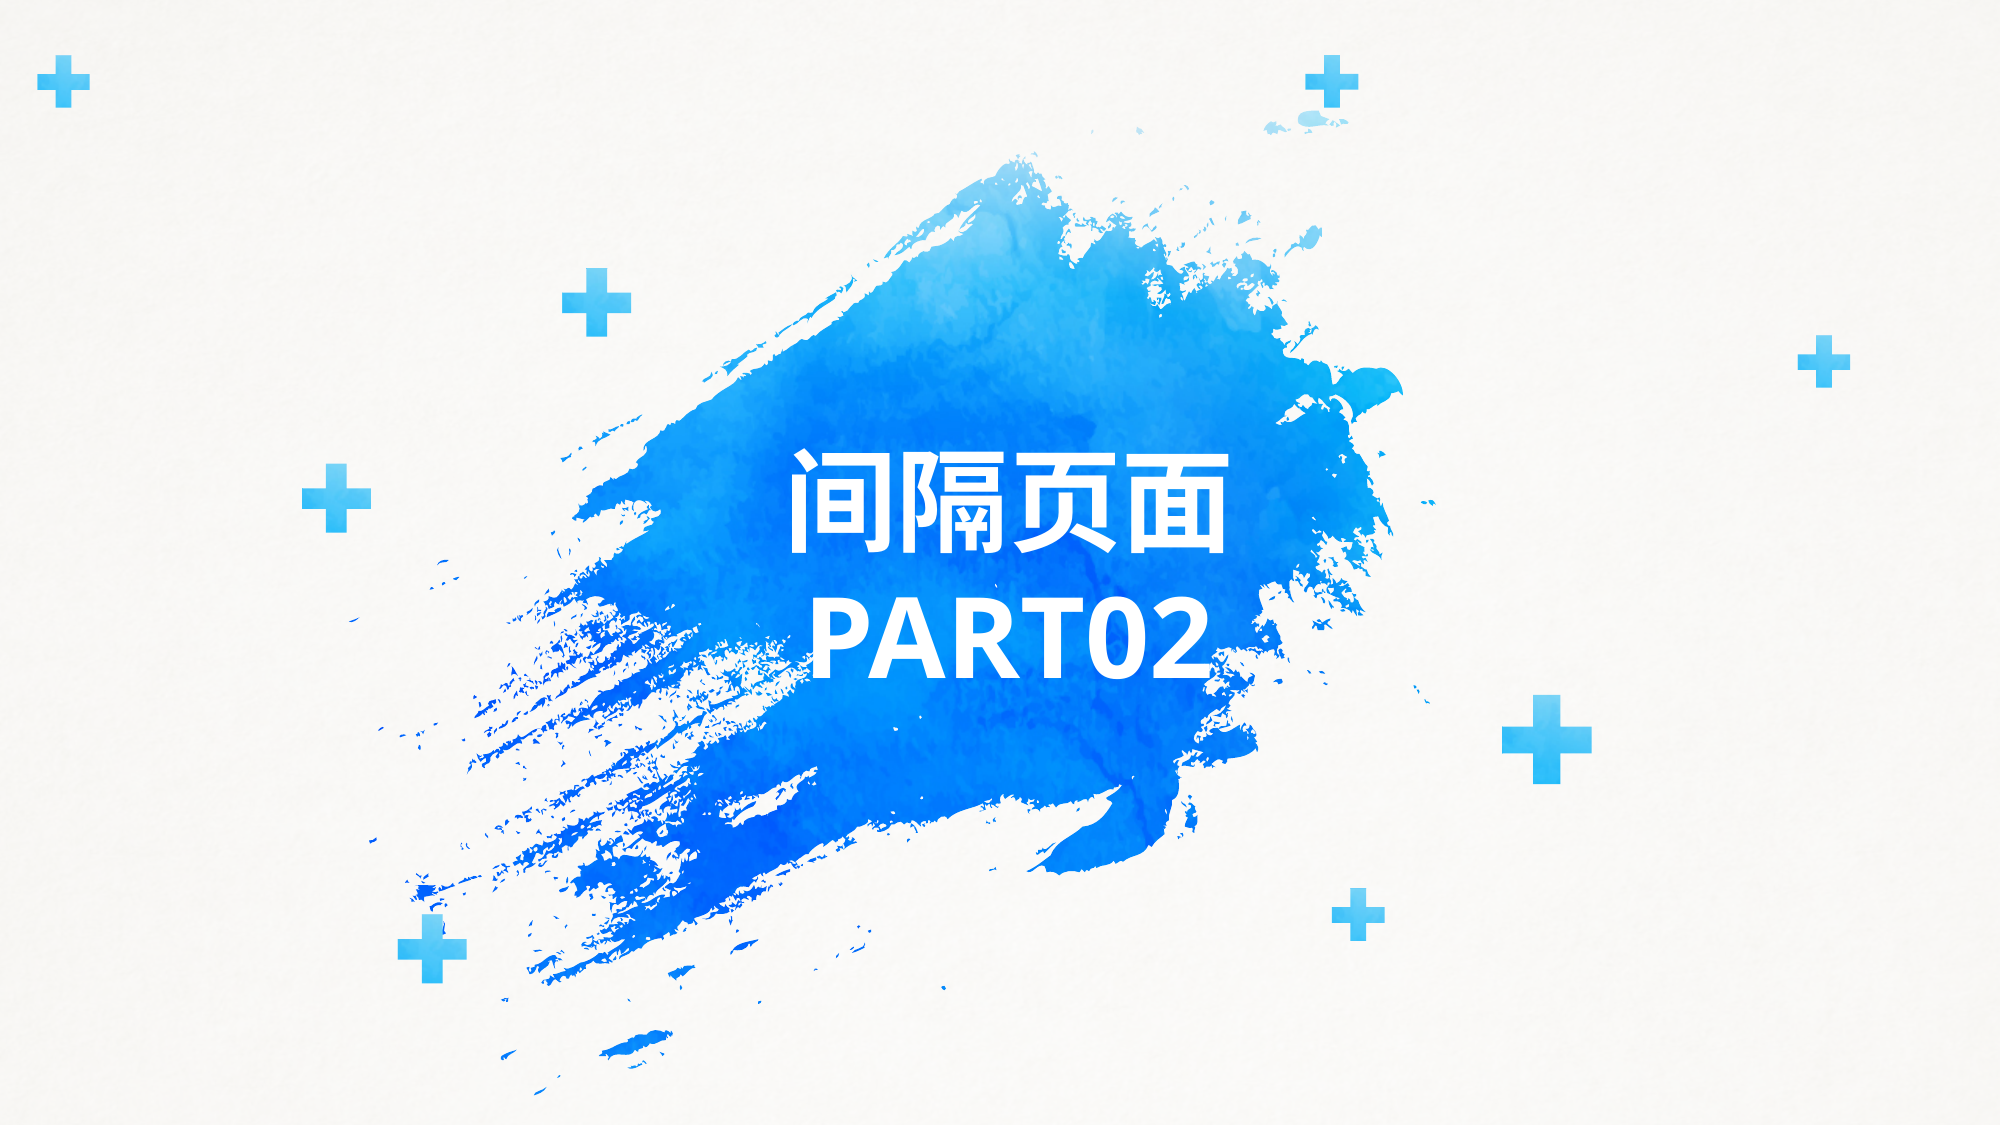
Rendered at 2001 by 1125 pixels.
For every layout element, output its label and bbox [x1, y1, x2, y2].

picture [627, 1060, 647, 1069]
text_box [37, 55, 1850, 984]
picture [500, 1049, 517, 1061]
picture [533, 1086, 547, 1096]
picture [598, 1030, 673, 1061]
picture [500, 997, 509, 1002]
